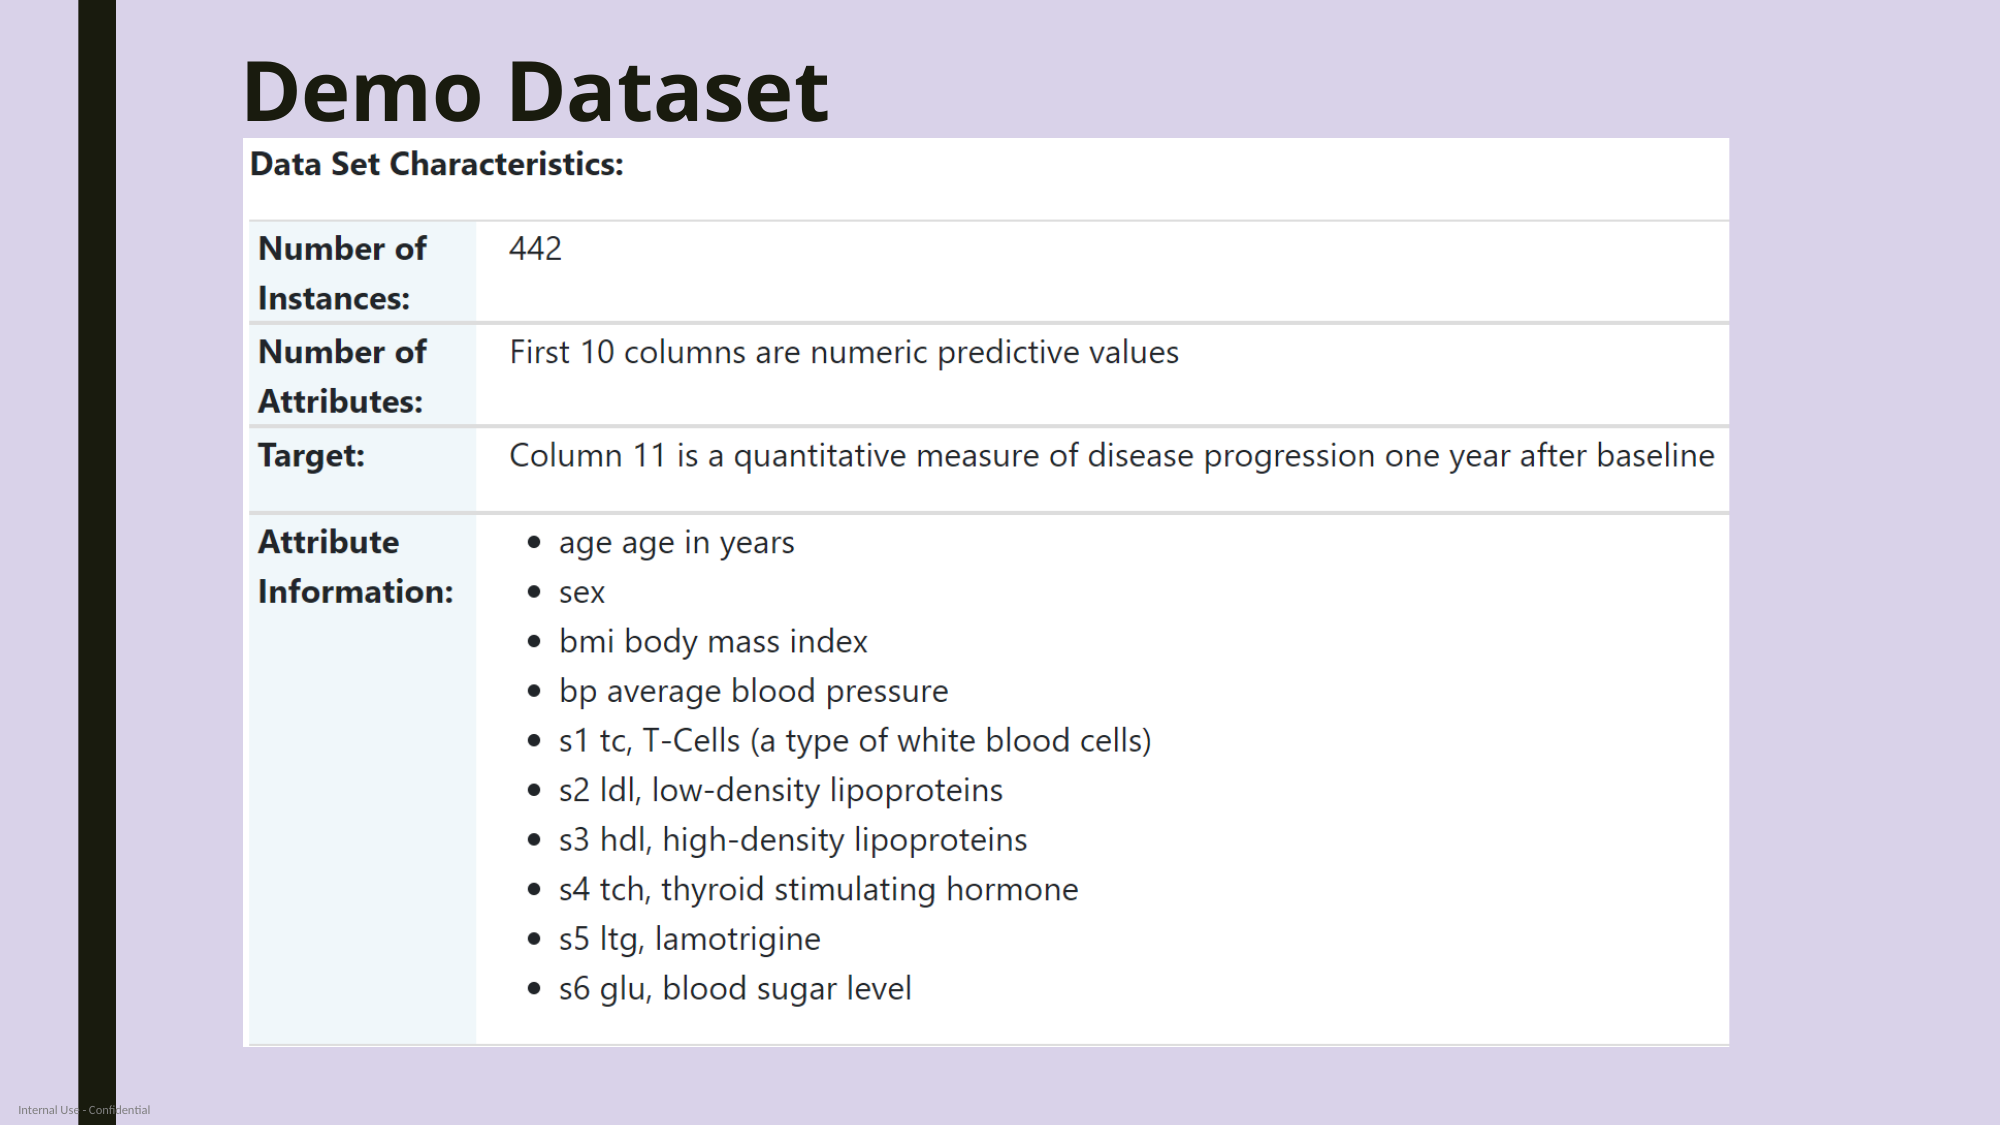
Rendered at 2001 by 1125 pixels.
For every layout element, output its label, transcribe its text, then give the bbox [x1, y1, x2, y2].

title Demo Dataset [225, 42, 1800, 287]
picture [242, 138, 1730, 1047]
